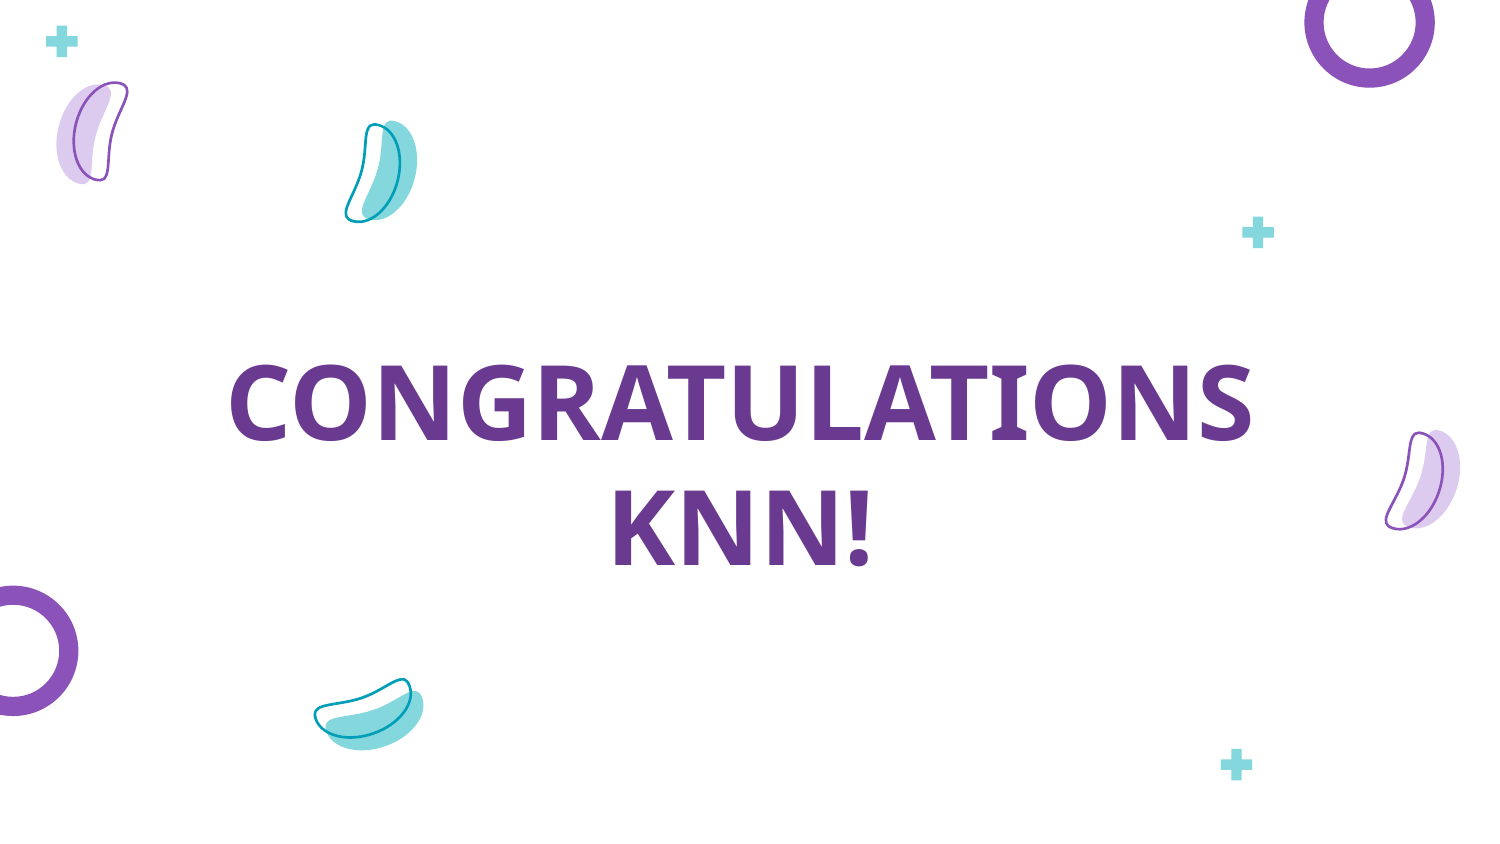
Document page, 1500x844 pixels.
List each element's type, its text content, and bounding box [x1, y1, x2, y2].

text_box [1220, 748, 1253, 781]
title CONGRATULATIONS KNN! [157, 200, 1324, 602]
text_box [313, 673, 429, 753]
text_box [321, 132, 437, 212]
text_box [46, 25, 78, 58]
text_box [37, 93, 152, 173]
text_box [1363, 440, 1479, 521]
text_box [1242, 216, 1274, 249]
